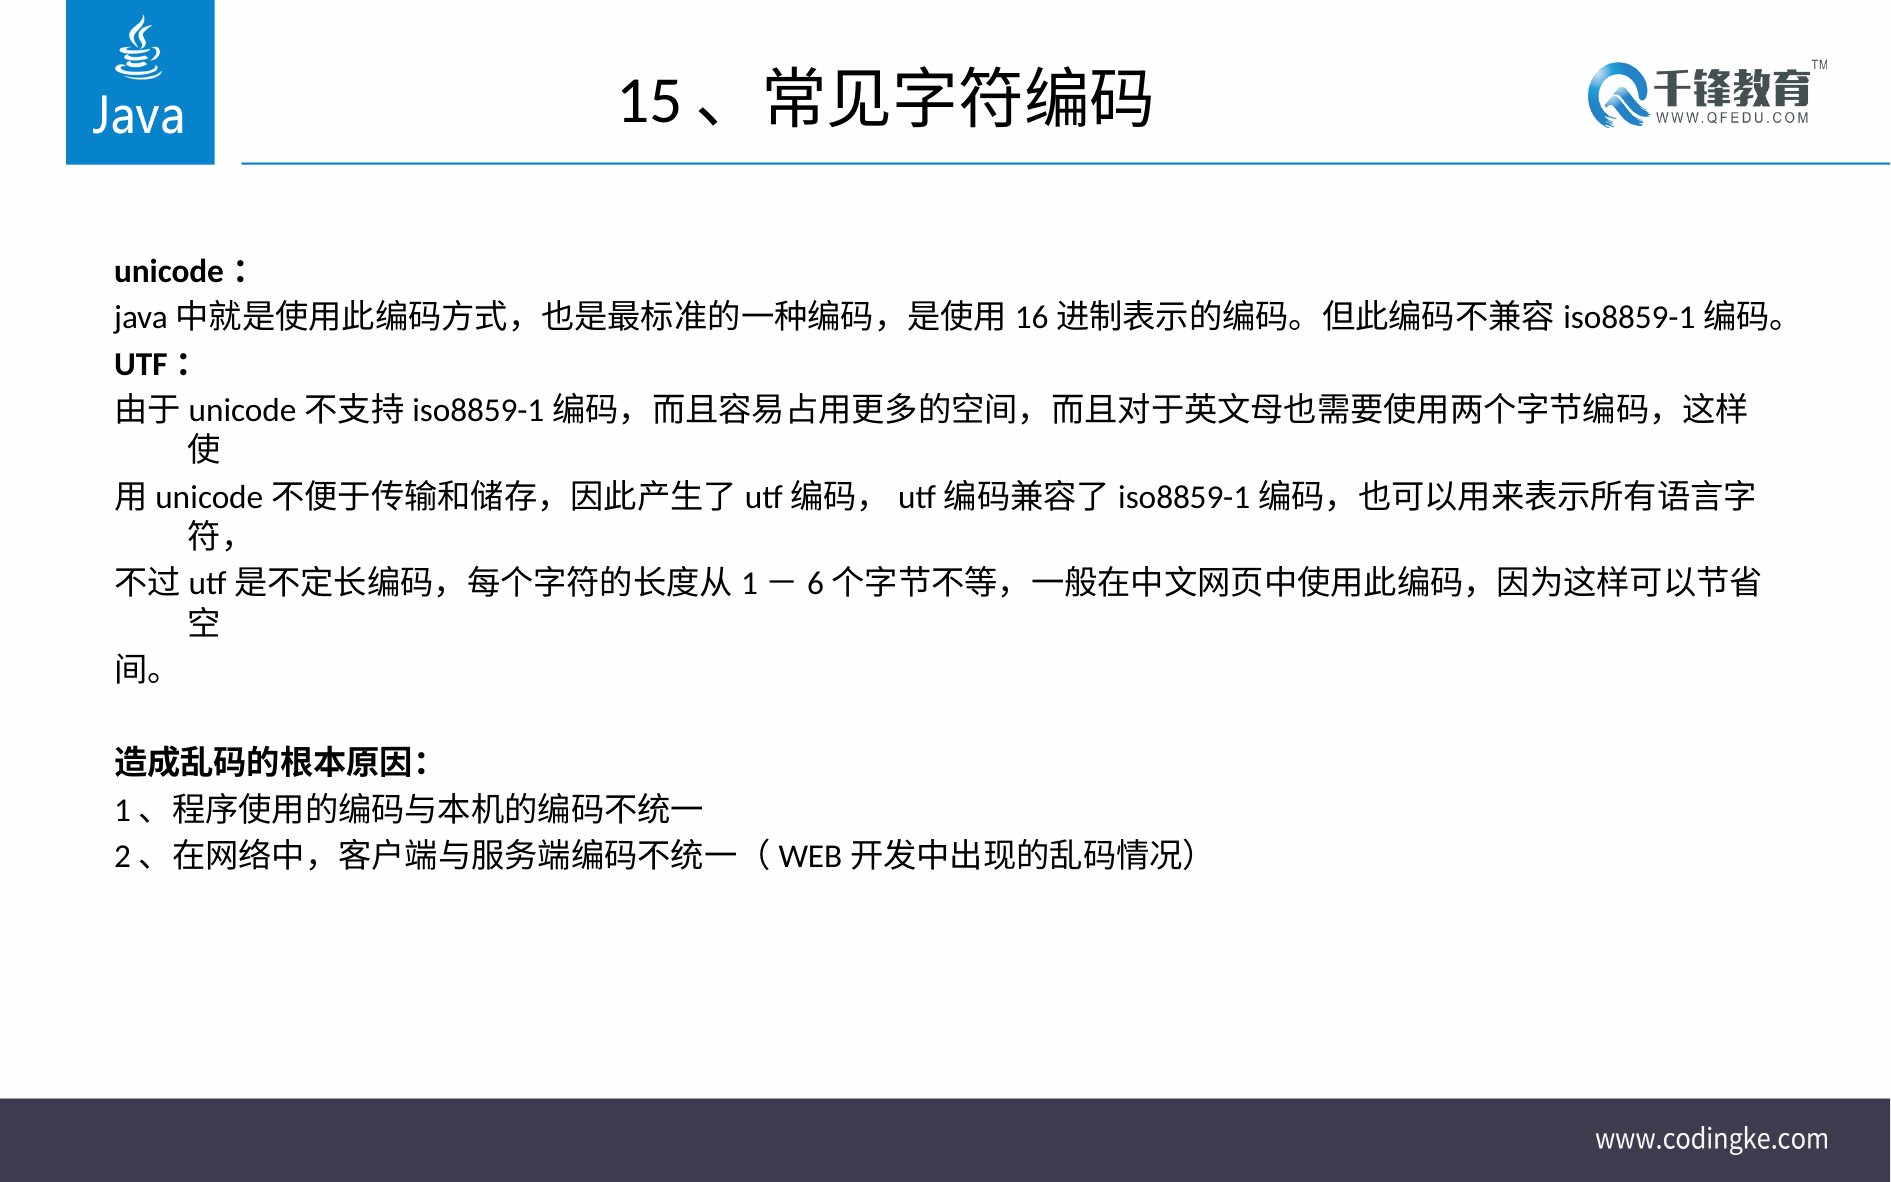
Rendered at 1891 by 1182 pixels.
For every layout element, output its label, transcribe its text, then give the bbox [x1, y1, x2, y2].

list unicode： java中就是使用此编码方式，也是最标准的一种编码，是使用16进制表示的编码。但此编码不兼容iso8859-1编码。 UTF： 由于unicode不支持iso8859-1编码，而且容易占用更多的空间，而且对于英文母也需要使用两个字节编码，这样使 用unicode不便于传输和储存，因此产生了utf编码，utf编码兼容了iso8859-1编码，也可以用来表示所有语言字符， 不过utf是不定长编码，每个字符的长度从1－6个字节不等，一般在中文网页中使用此编码，因为这样可以节省空 间。 造成乱码的根本原因： 1、程序使用的编码与本机的编码不统一 2、在网络中，客户端与服务端编码不统一（WEB开发中出现的乱码情况） [94, 239, 1796, 1036]
picture [0, 0, 1891, 1182]
title 15、常见字符编码 [236, 47, 1536, 147]
